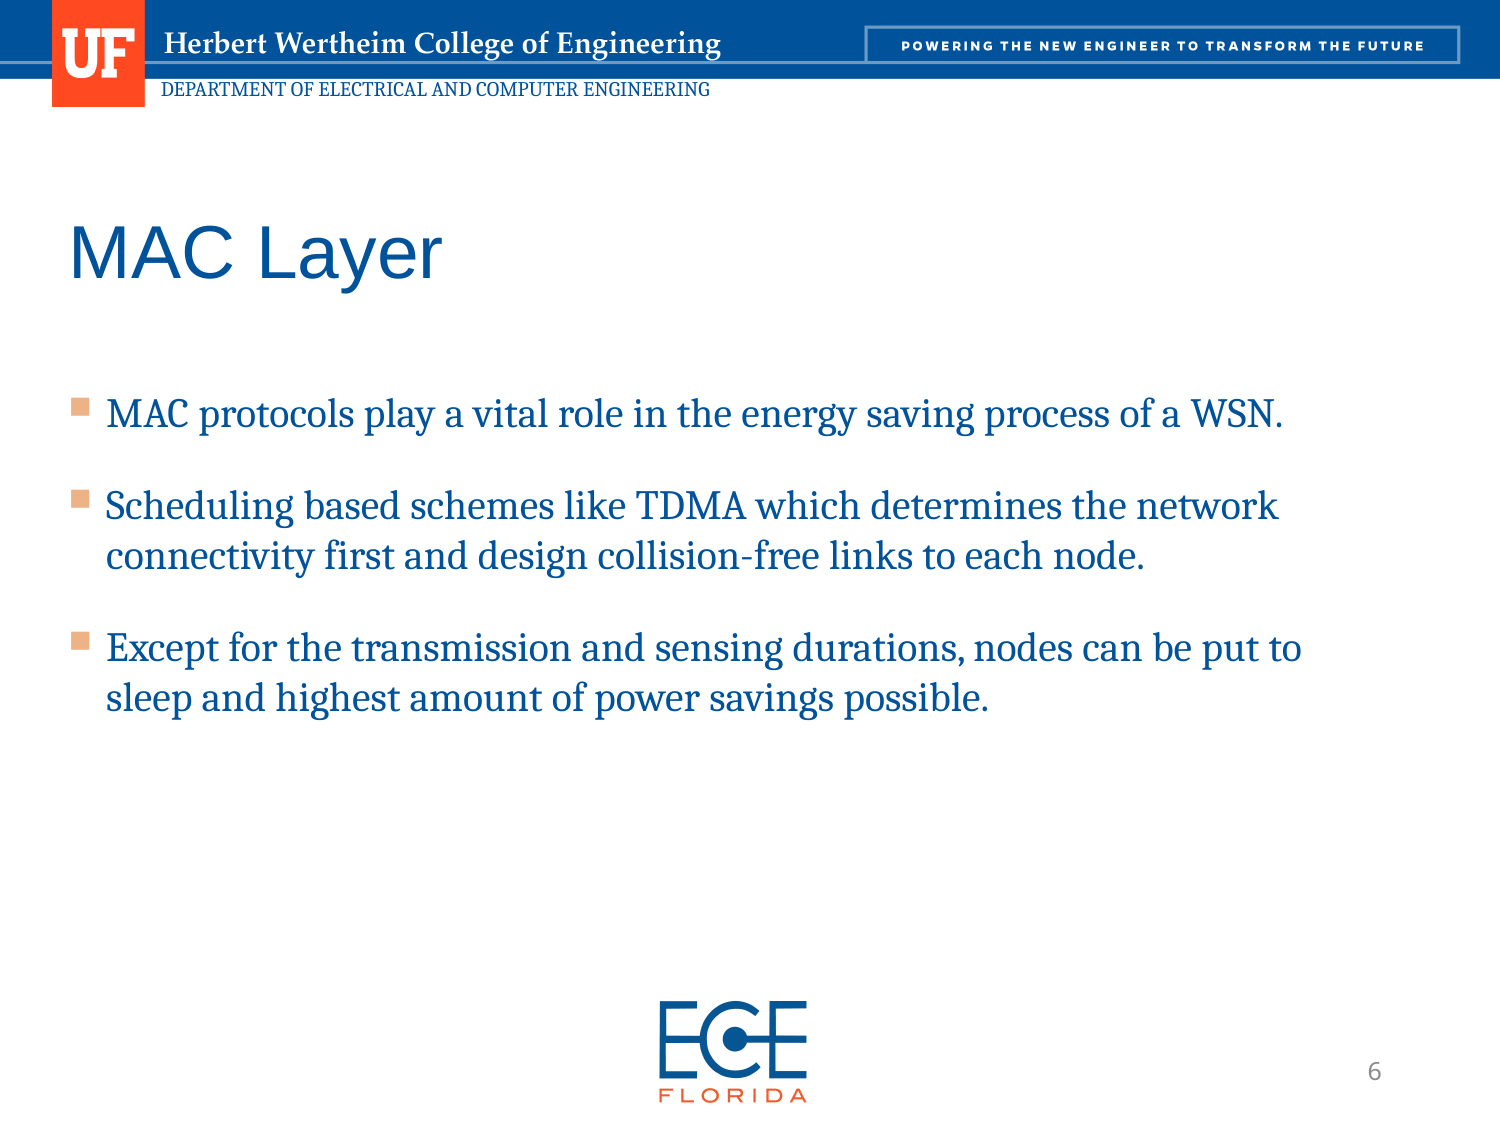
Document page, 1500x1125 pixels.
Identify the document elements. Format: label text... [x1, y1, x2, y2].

picture [0, 0, 1500, 107]
title MAC Layer [53, 195, 1404, 363]
slide_number 6 [1059, 1042, 1397, 1103]
list MAC protocols play a vital role in the energy saving process of a WSN. Scheduling based schemes like TDMA which determines the network connectivity first and design collision-free links to each node. Except for the transmission and sensing durations, nodes can be put to sleep and highest amount of power savings possible. [53, 378, 1404, 991]
picture [623, 991, 834, 1125]
